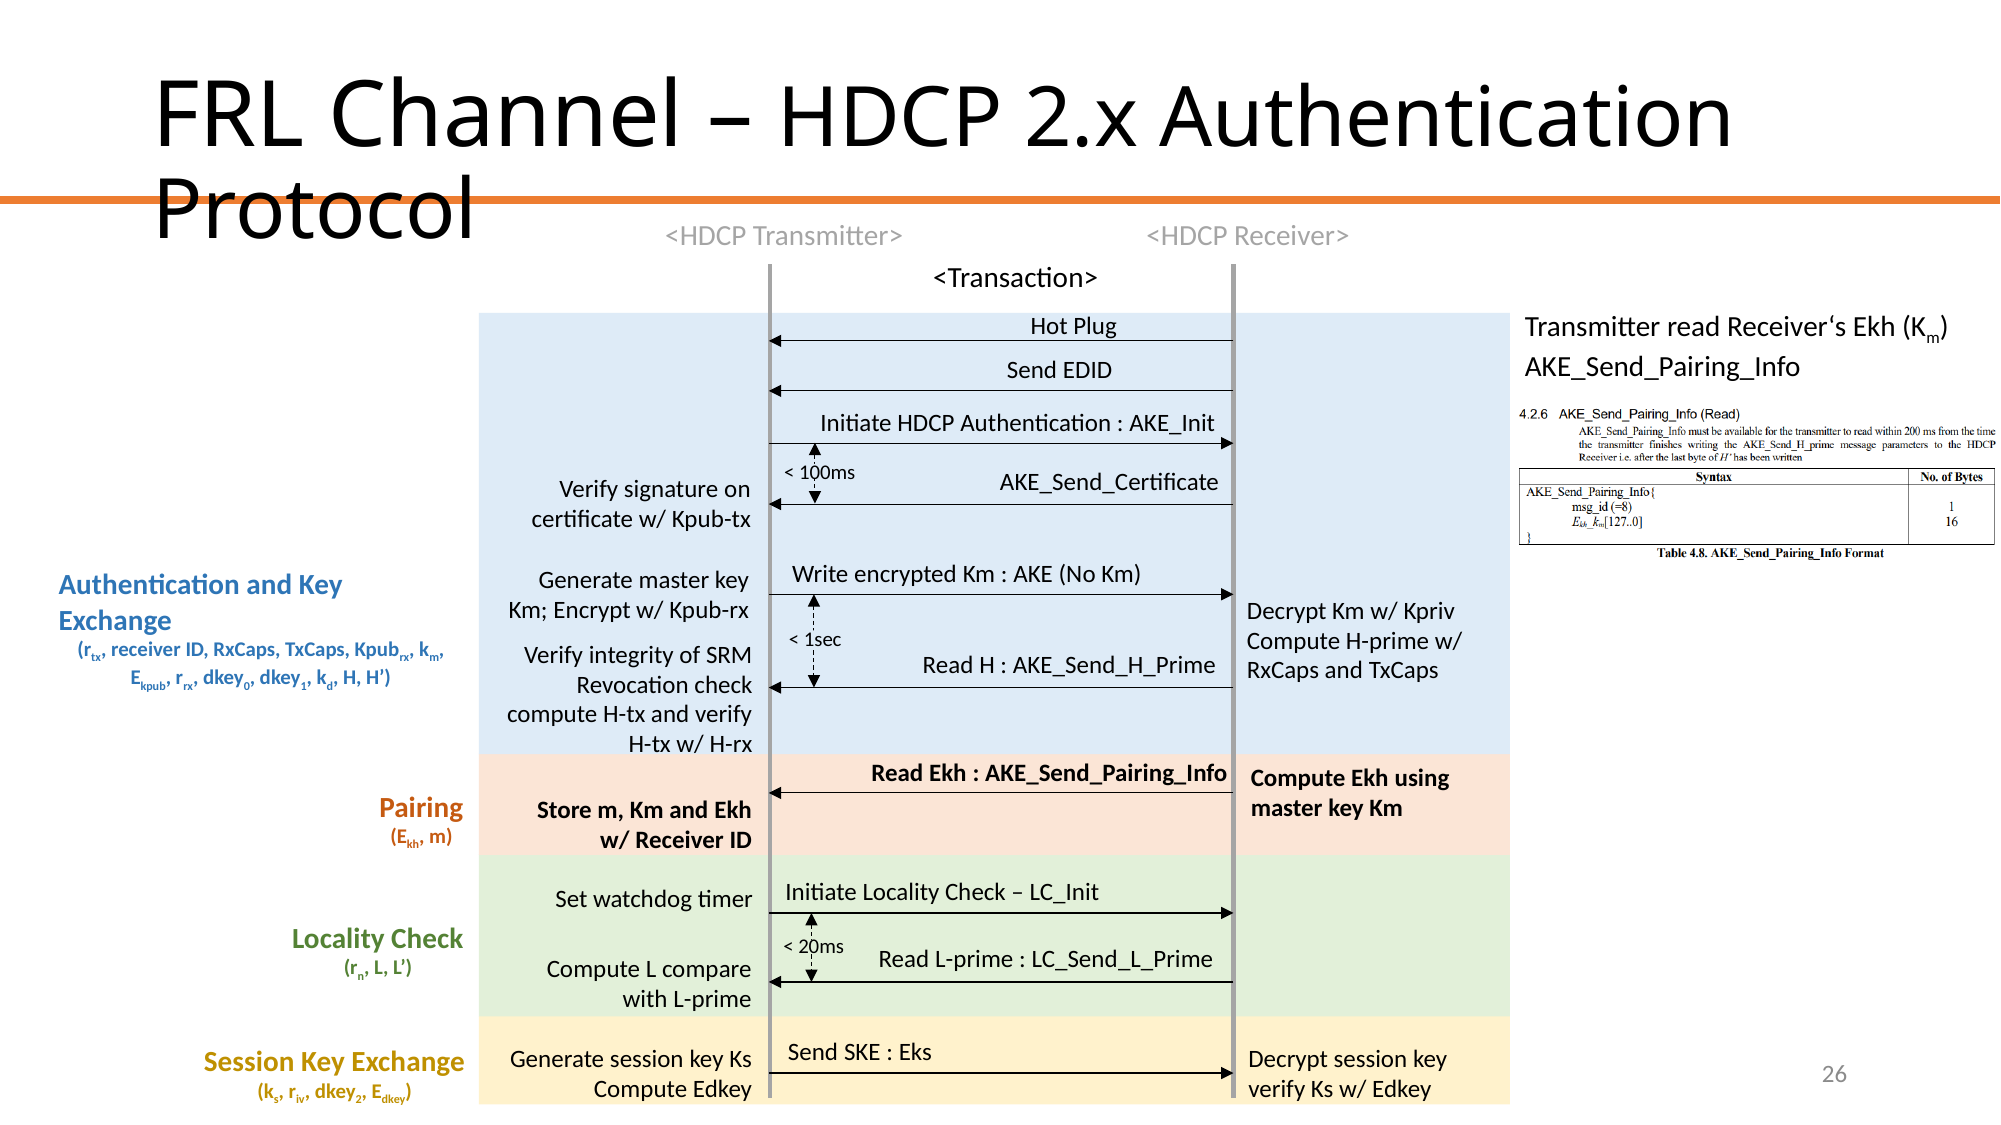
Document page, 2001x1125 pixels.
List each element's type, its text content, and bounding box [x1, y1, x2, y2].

picture [1515, 406, 1997, 561]
text_box Pairing (Ekh, m) [364, 780, 479, 859]
slide_number 26 [1516, 1042, 1863, 1103]
text_box [478, 1017, 484, 1105]
text_box Session Key Exchange (ks, riv, dkey2, Edkey) [189, 1035, 480, 1114]
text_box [484, 209, 1516, 1111]
title FRL Channel – HDCP 2.x Authentication Protocol [137, 59, 1863, 278]
text_box [478, 312, 484, 755]
text_box Authentication and Key Exchange (rtx, receiver ID, RxCaps, TxCaps, Kpubrx, km, Ekpub, rrx, dkey0, dkey1, kd, H, H’) [43, 558, 478, 700]
text_box [478, 755, 484, 856]
text_box Locality Check (rn, L, L’) [277, 911, 479, 990]
text_box [478, 856, 484, 1017]
text_box Transmitter read Receiver‘s Ekh (Km) AKE_Send_Pairing_Info [1516, 299, 1988, 390]
